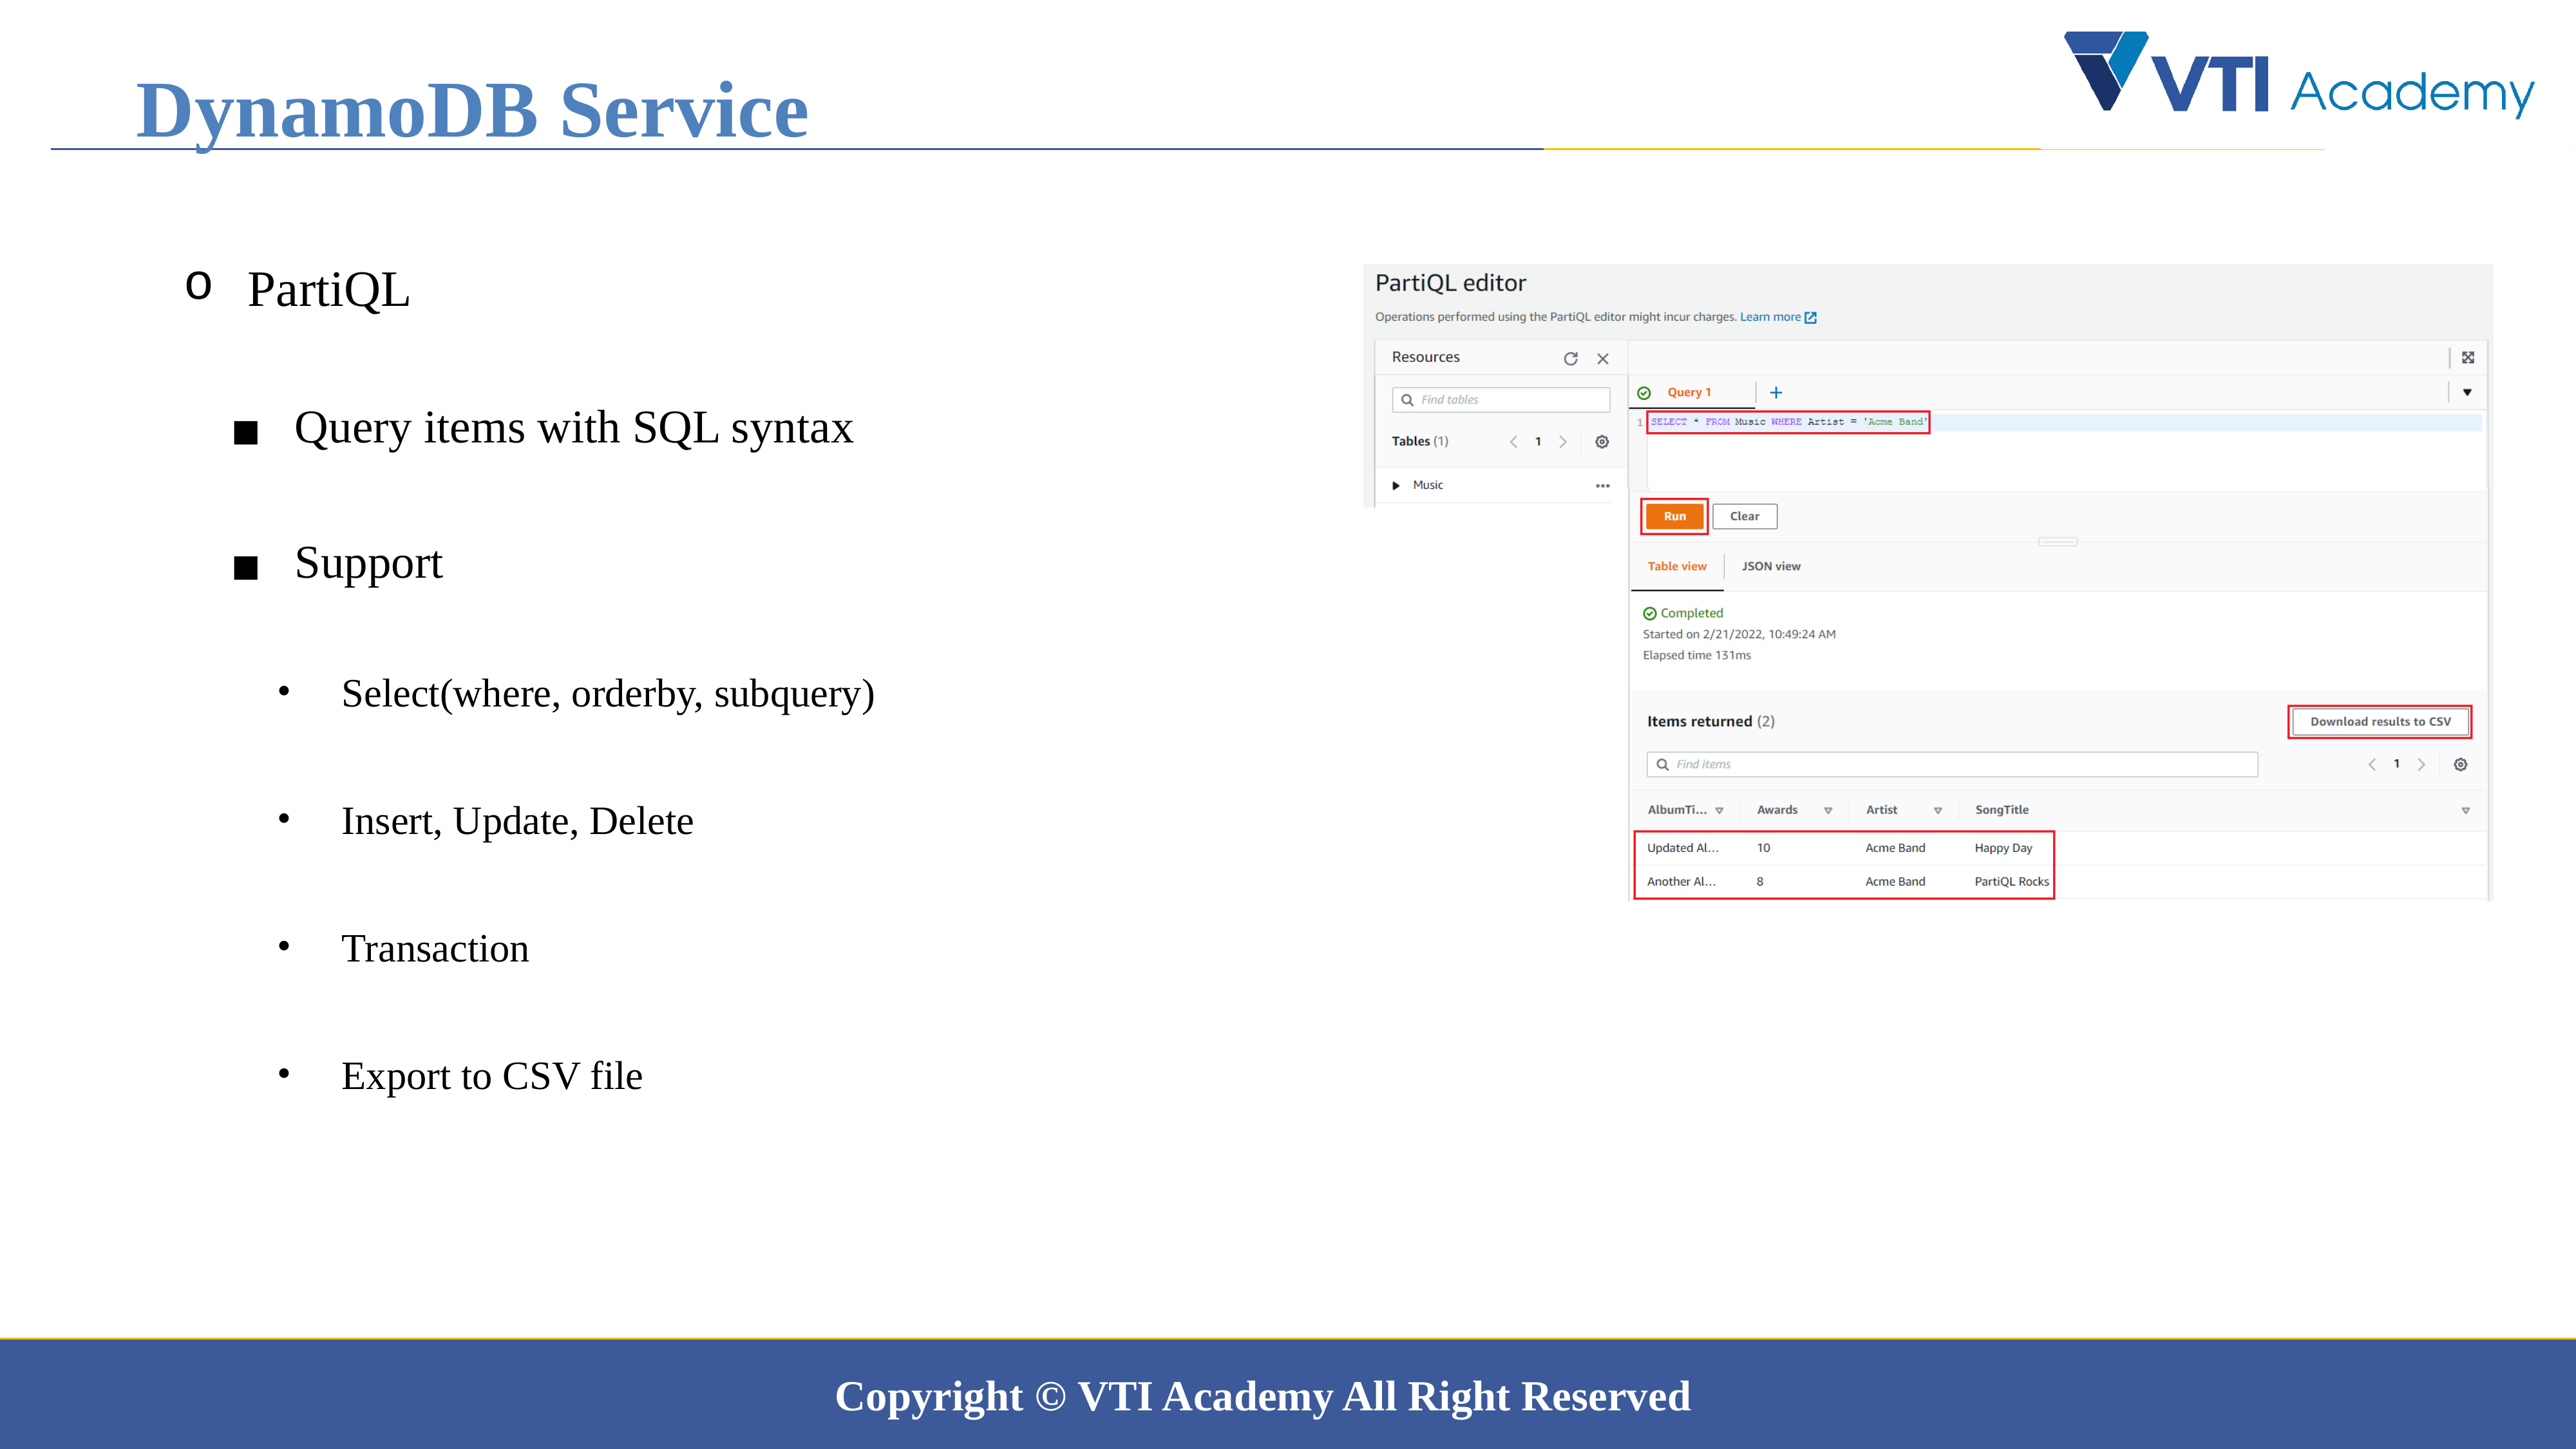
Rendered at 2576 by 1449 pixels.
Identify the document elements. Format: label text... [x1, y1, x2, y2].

picture [2034, 0, 2576, 149]
picture [1363, 264, 2494, 904]
text_box PartiQL Query items with SQL syntax Support Select(where, orderby, subquery) Insert, Update, Delete Transaction Export to CSV file [126, 250, 956, 1156]
text_box DynamoDB Service [126, 60, 1081, 149]
